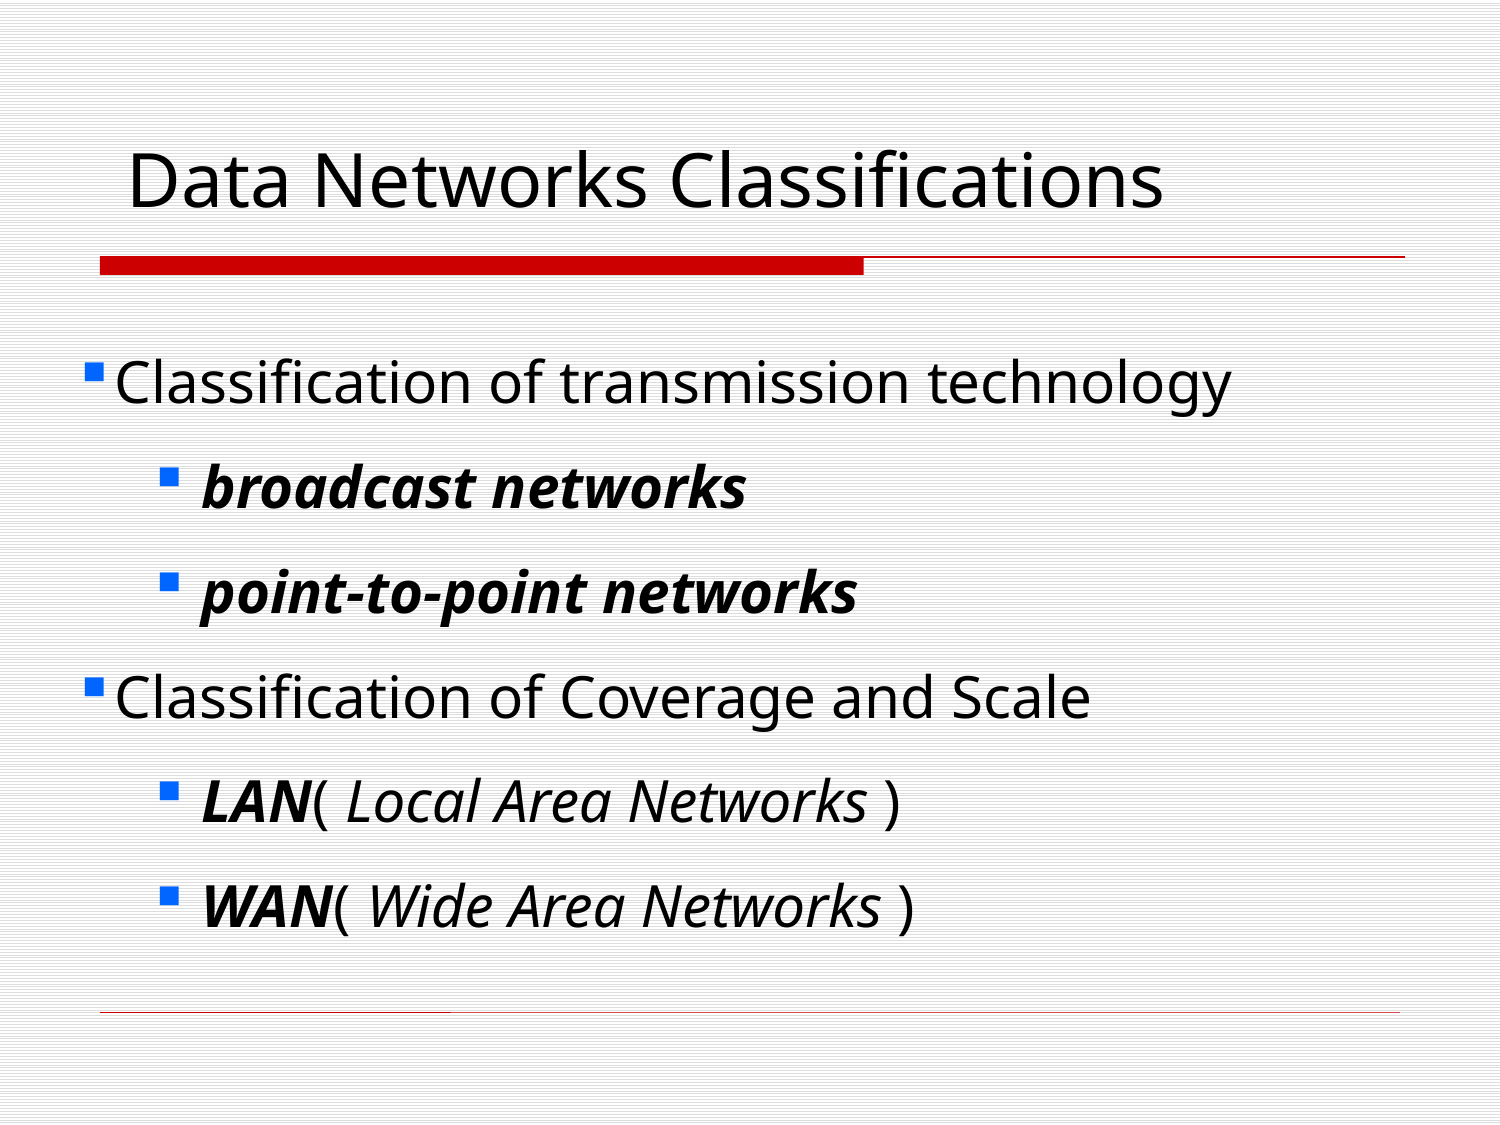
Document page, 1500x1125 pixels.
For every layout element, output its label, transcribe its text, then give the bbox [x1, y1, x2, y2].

text_box Classification of transmission technology broadcast networks point-to-point networks Classification of Coverage and Scale LAN( Local Area Networks ) WAN( Wide Area Networks ) [64, 302, 1388, 947]
text_box Data Networks Classifications [112, 125, 1400, 231]
